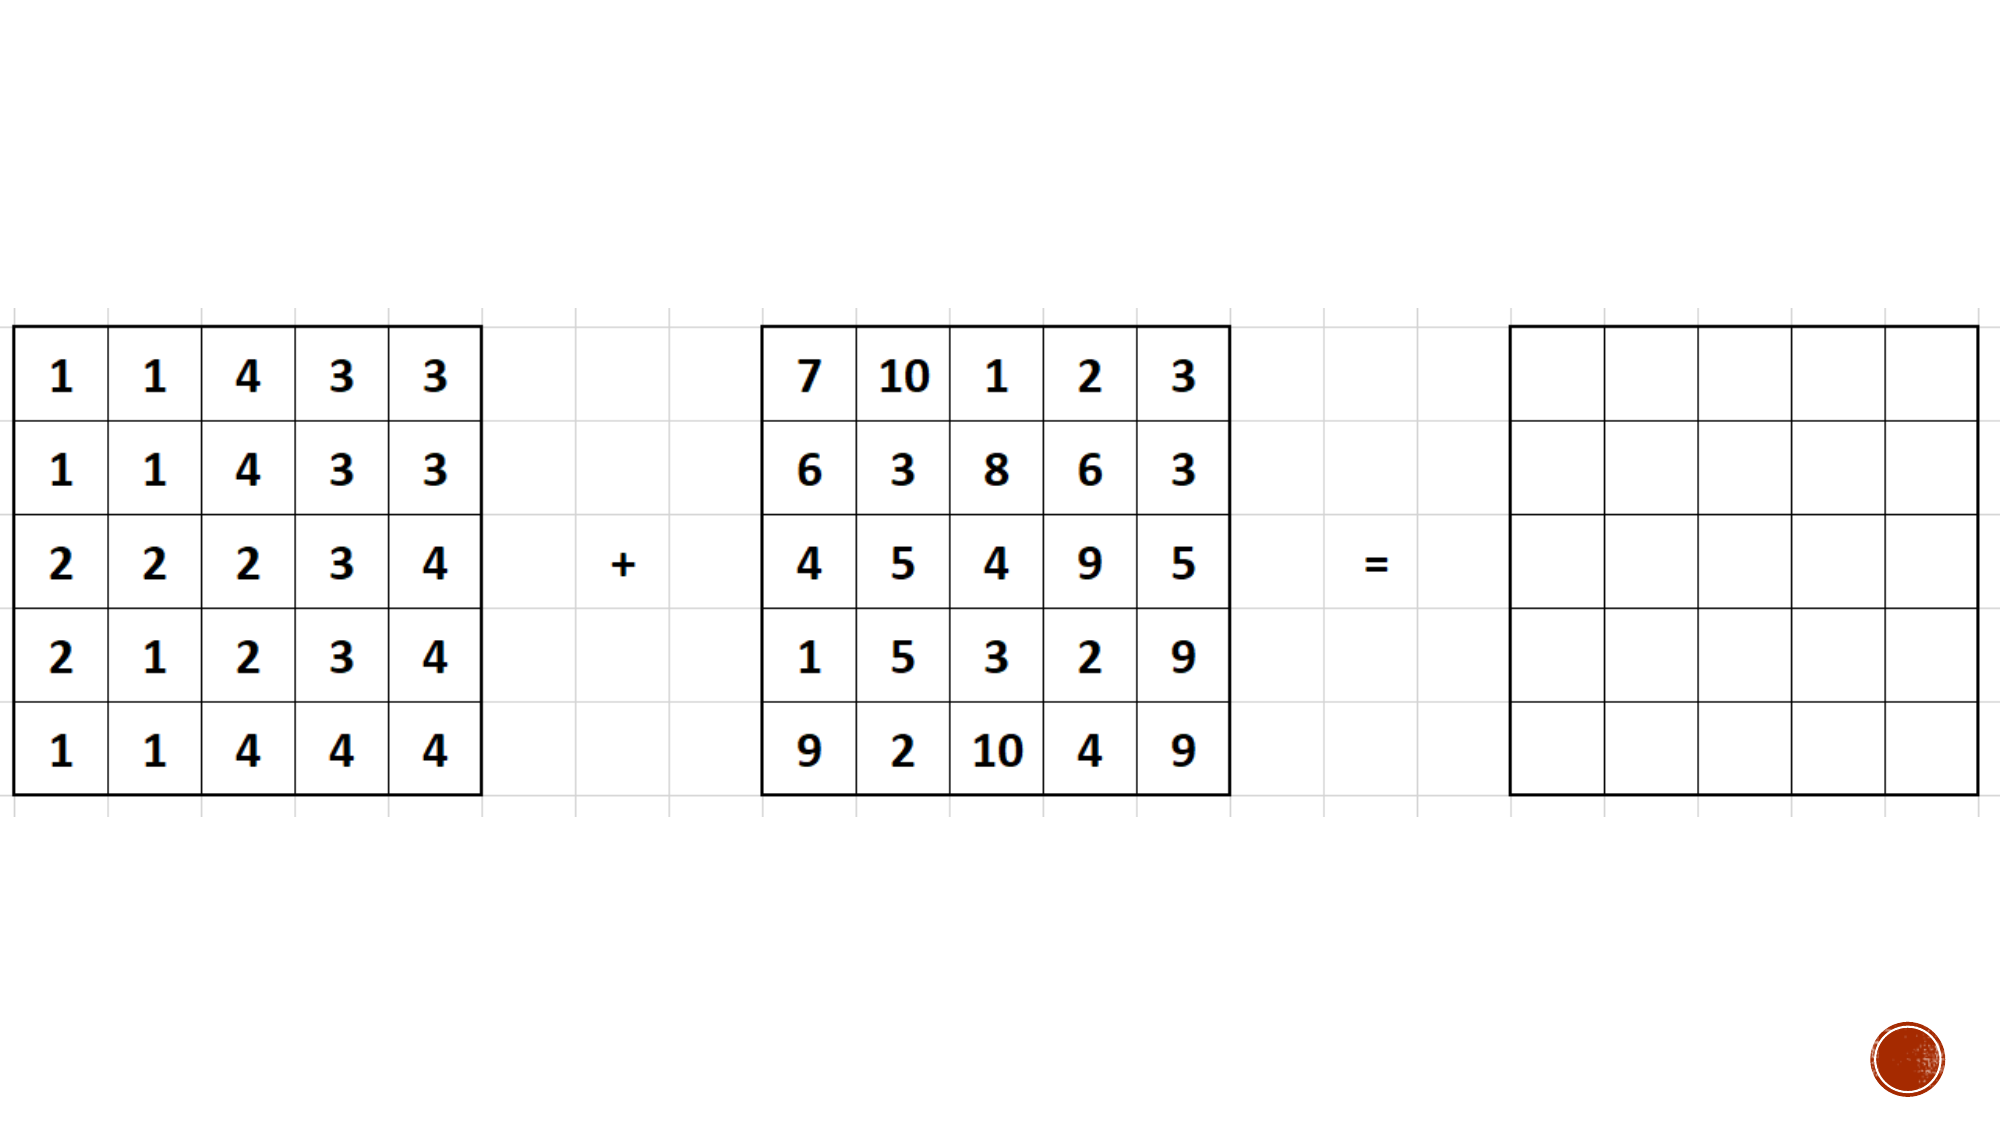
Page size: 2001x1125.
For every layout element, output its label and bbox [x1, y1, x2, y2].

picture [0, 308, 2000, 816]
